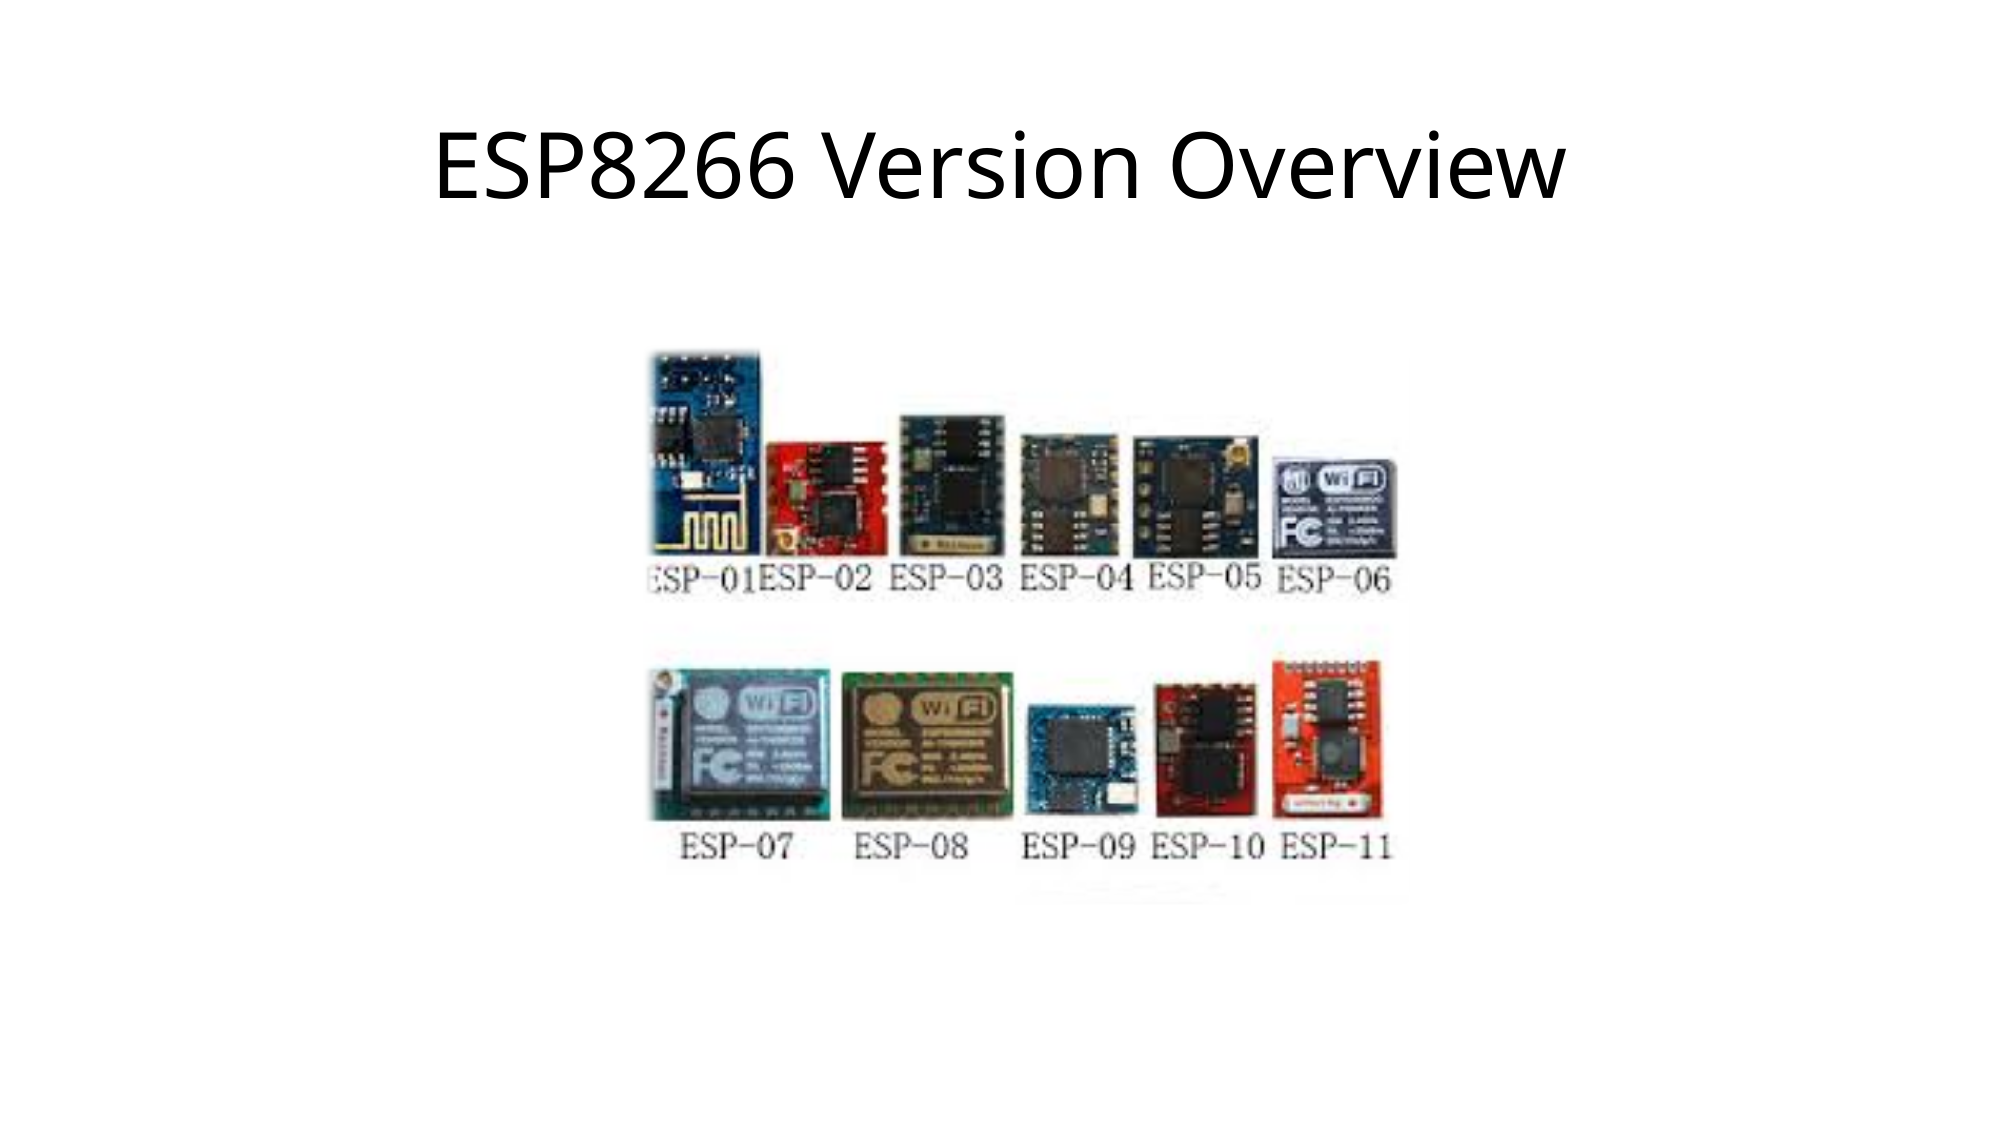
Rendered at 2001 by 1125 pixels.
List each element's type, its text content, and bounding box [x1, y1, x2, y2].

picture [643, 345, 1410, 905]
title ESP8266 Version Overview [137, 59, 1863, 278]
